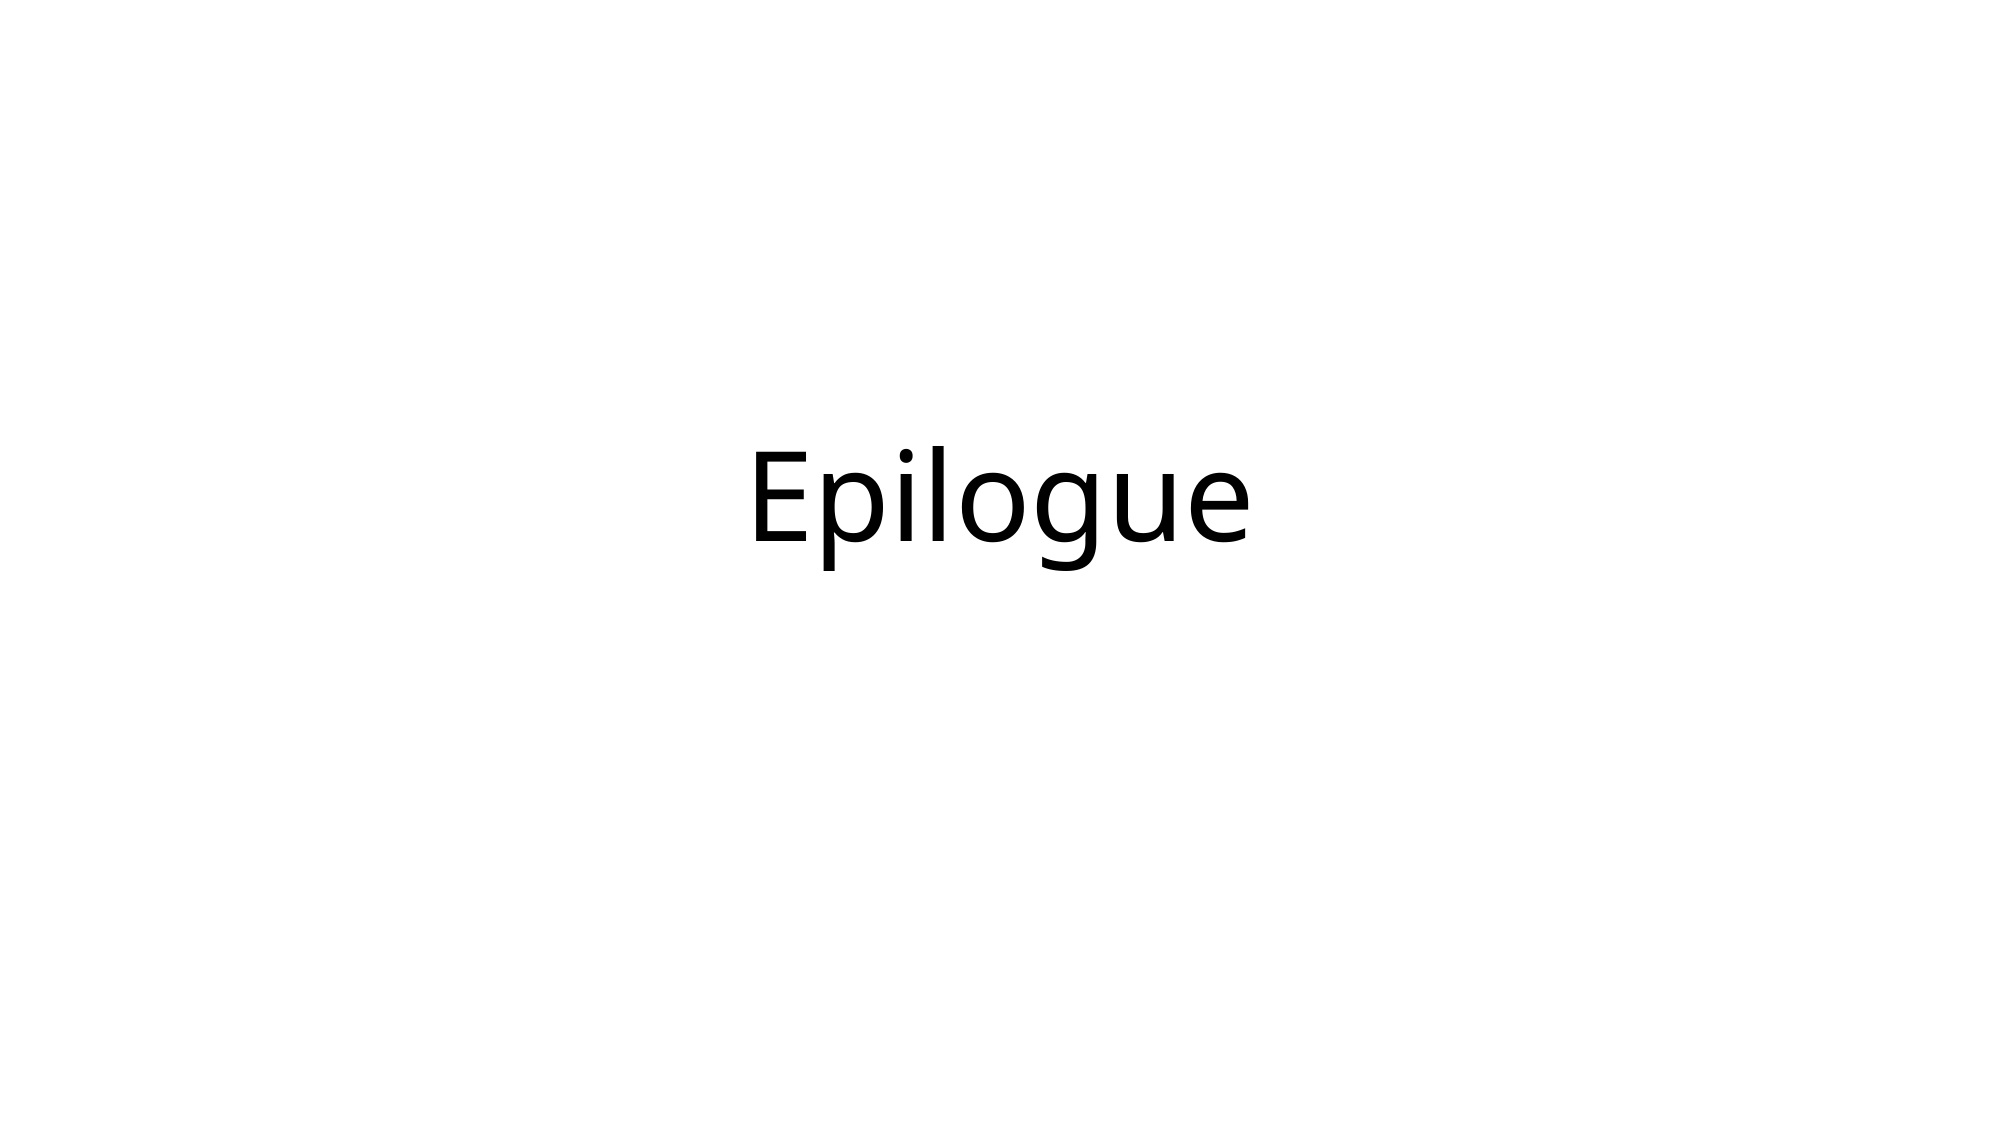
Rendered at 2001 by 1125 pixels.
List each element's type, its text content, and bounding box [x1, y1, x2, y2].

title Epilogue [249, 184, 1750, 576]
